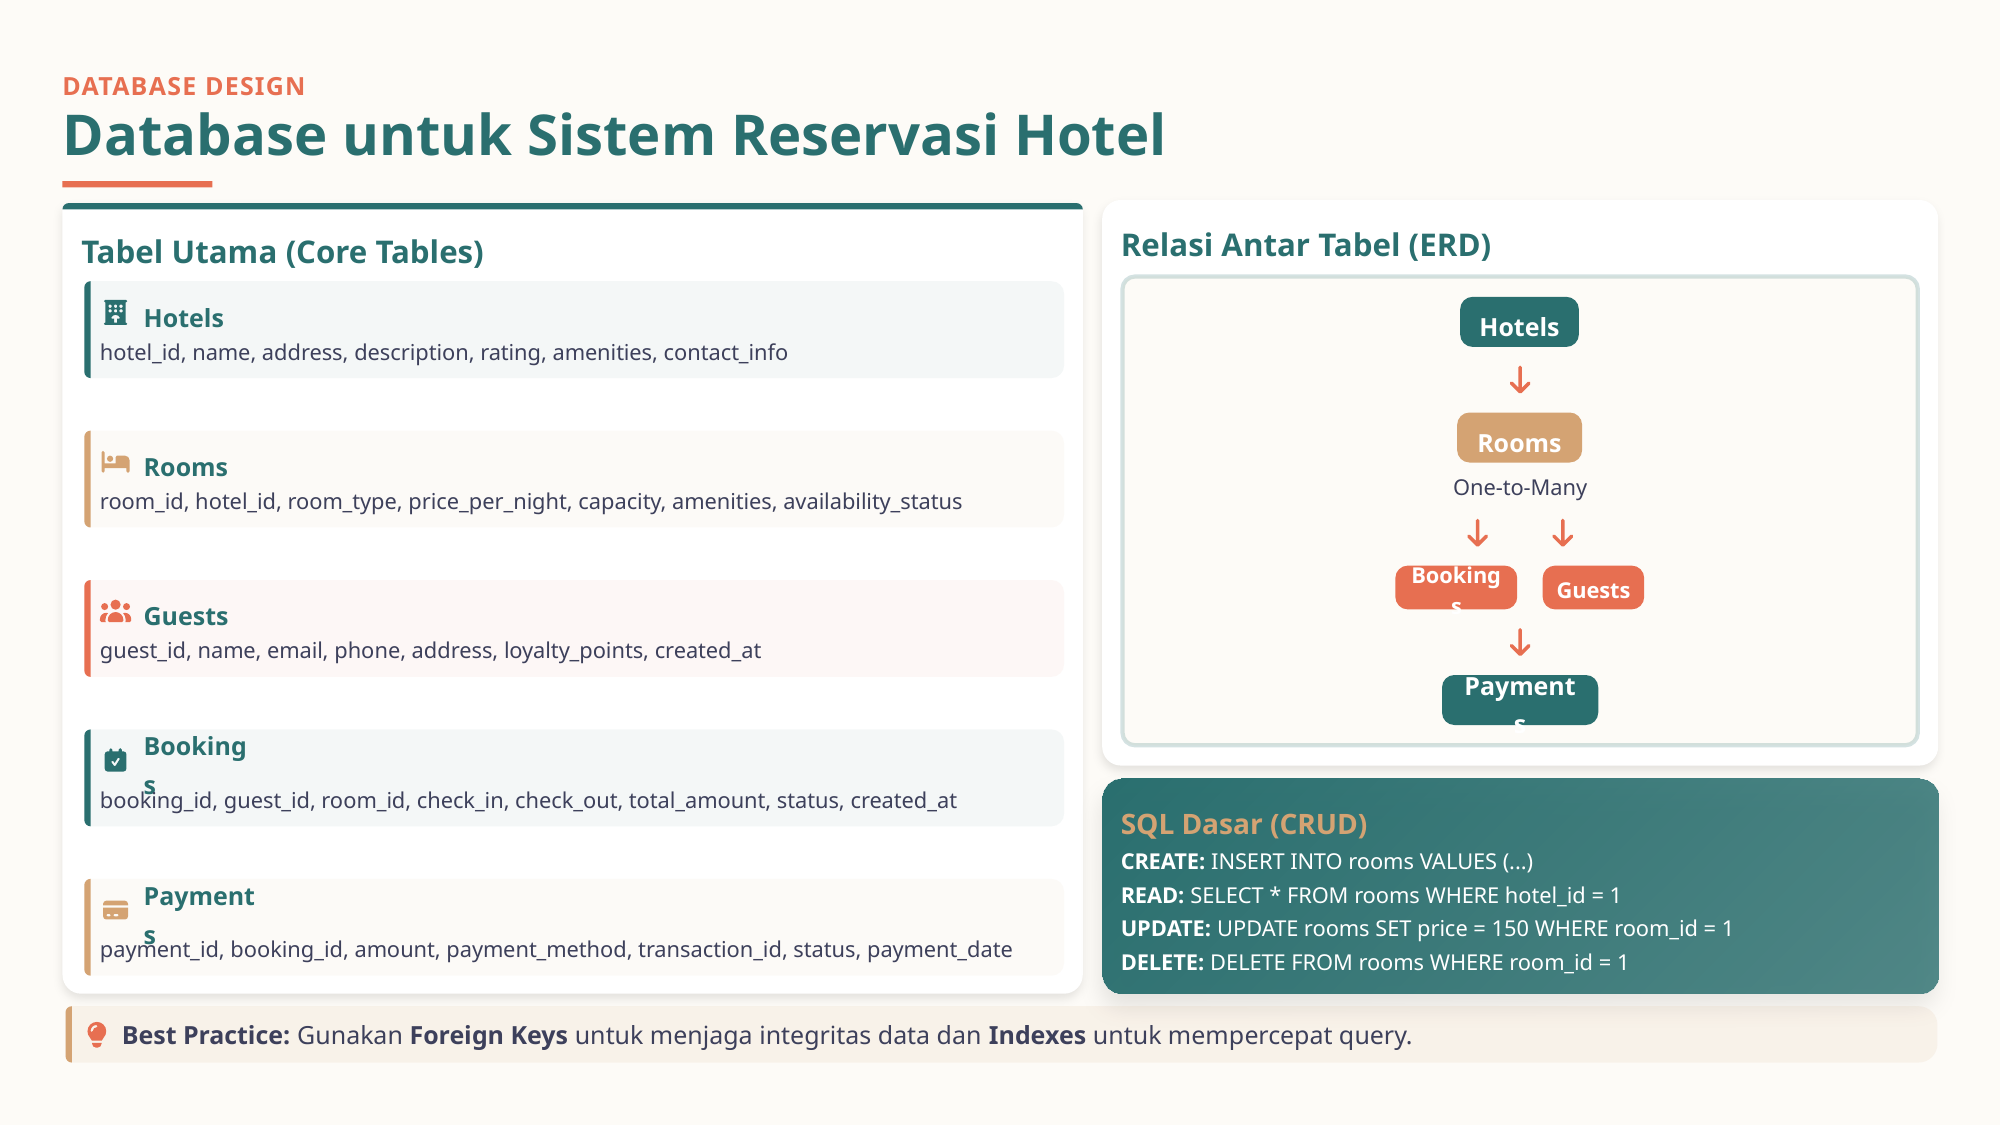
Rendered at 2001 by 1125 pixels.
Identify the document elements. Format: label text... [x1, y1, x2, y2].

text_box Hotels [143, 293, 225, 332]
text_box [92, 1042, 102, 1048]
text_box [104, 748, 127, 772]
text_box Tabel Utama (Core Tables) [81, 224, 1080, 269]
text_box guest_id, name, email, phone, address, loyalty_points, created_at [99, 636, 1063, 665]
text_box DATABASE DESIGN [62, 62, 1950, 100]
text_box Relasi Antar Tabel (ERD) [1120, 218, 1935, 263]
text_box [91, 729, 1065, 827]
text_box [72, 1006, 1937, 1063]
text_box One-to-Many [1137, 468, 1903, 500]
text_box payment_id, booking_id, amount, payment_method, transaction_id, status, payment_date [99, 935, 1063, 964]
text_box [91, 580, 1065, 677]
text_box [87, 1021, 107, 1041]
text_box [84, 729, 91, 827]
text_box [1510, 628, 1531, 656]
text_box [99, 612, 132, 623]
text_box Hotels [1453, 296, 1586, 347]
text_box Bookings [1389, 565, 1523, 610]
text_box Database untuk Sistem Reservasi Hotel [62, 106, 1966, 169]
text_box UPDATE: UPDATE rooms SET price = 150 WHERE room_id = 1 [1120, 913, 1931, 943]
text_box [91, 281, 1065, 379]
text_box DELETE: DELETE FROM rooms WHERE room_id = 1 [1120, 947, 1931, 976]
text_box [62, 210, 1083, 994]
text_box Best Practice: Gunakan Foreign Keys untuk menjaga integritas data dan Indexes untuk mempercepat query. [121, 1018, 1938, 1050]
text_box CREATE: INSERT INTO rooms VALUES (...) [1120, 846, 1931, 875]
text_box [101, 603, 109, 611]
text_box Payments [1435, 675, 1605, 725]
text_box READ: SELECT * FROM rooms WHERE hotel_id = 1 [1120, 880, 1931, 909]
text_box [62, 203, 1083, 210]
text_box SQL Dasar (CRUD) [1120, 796, 1934, 841]
text_box [103, 299, 128, 325]
text_box [62, 181, 213, 188]
text_box [1102, 778, 1939, 994]
text_box [1467, 518, 1488, 547]
text_box Rooms [1450, 412, 1589, 463]
text_box [1510, 365, 1531, 394]
text_box hotel_id, name, address, description, rating, amenities, contact_info [99, 337, 1063, 366]
text_box [1102, 199, 1939, 766]
text_box Payments [143, 891, 263, 929]
text_box [1122, 276, 1918, 746]
text_box [91, 430, 1065, 528]
text_box [84, 430, 91, 528]
text_box [103, 900, 129, 906]
text_box room_id, hotel_id, room_type, price_per_night, capacity, amenities, availability_status [99, 486, 1063, 515]
text_box [84, 580, 91, 677]
text_box [101, 450, 130, 473]
text_box [1552, 518, 1573, 547]
text_box [84, 878, 91, 976]
text_box [110, 599, 121, 610]
text_box Rooms [143, 443, 232, 481]
text_box Bookings [143, 741, 253, 780]
text_box [91, 878, 1065, 976]
text_box Guests [143, 592, 230, 631]
text_box [84, 281, 91, 379]
text_box [65, 1006, 72, 1063]
text_box Guests [1537, 565, 1650, 610]
text_box [103, 907, 129, 920]
text_box booking_id, guest_id, room_id, check_in, check_out, total_amount, status, created_at [99, 785, 1063, 814]
text_box [123, 603, 131, 611]
